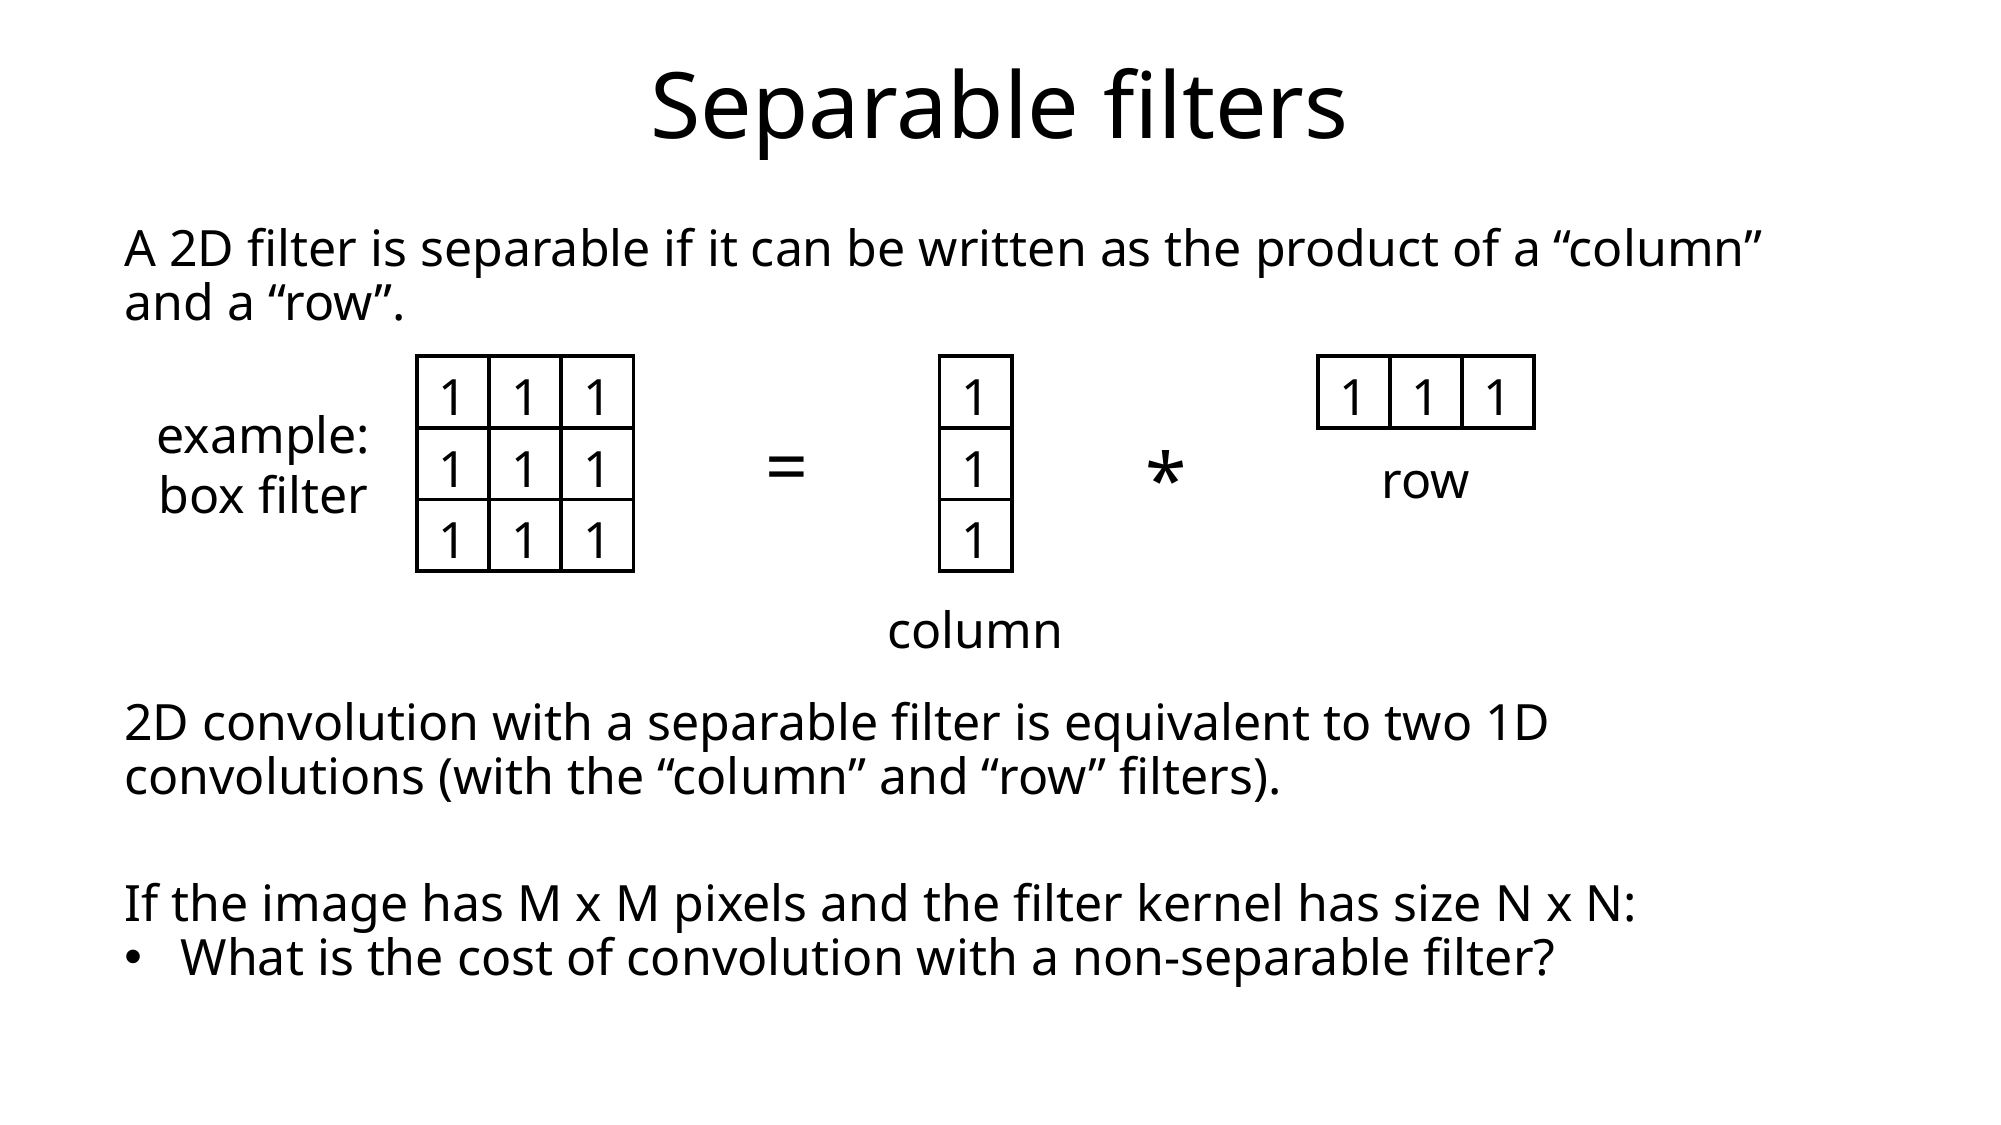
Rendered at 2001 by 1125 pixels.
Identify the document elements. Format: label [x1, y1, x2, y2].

text_box [127, 399, 400, 529]
title [0, 0, 2000, 218]
text_box [109, 672, 1875, 830]
text_box [109, 851, 1875, 1067]
text_box [416, 355, 1584, 664]
text_box [109, 219, 1875, 335]
